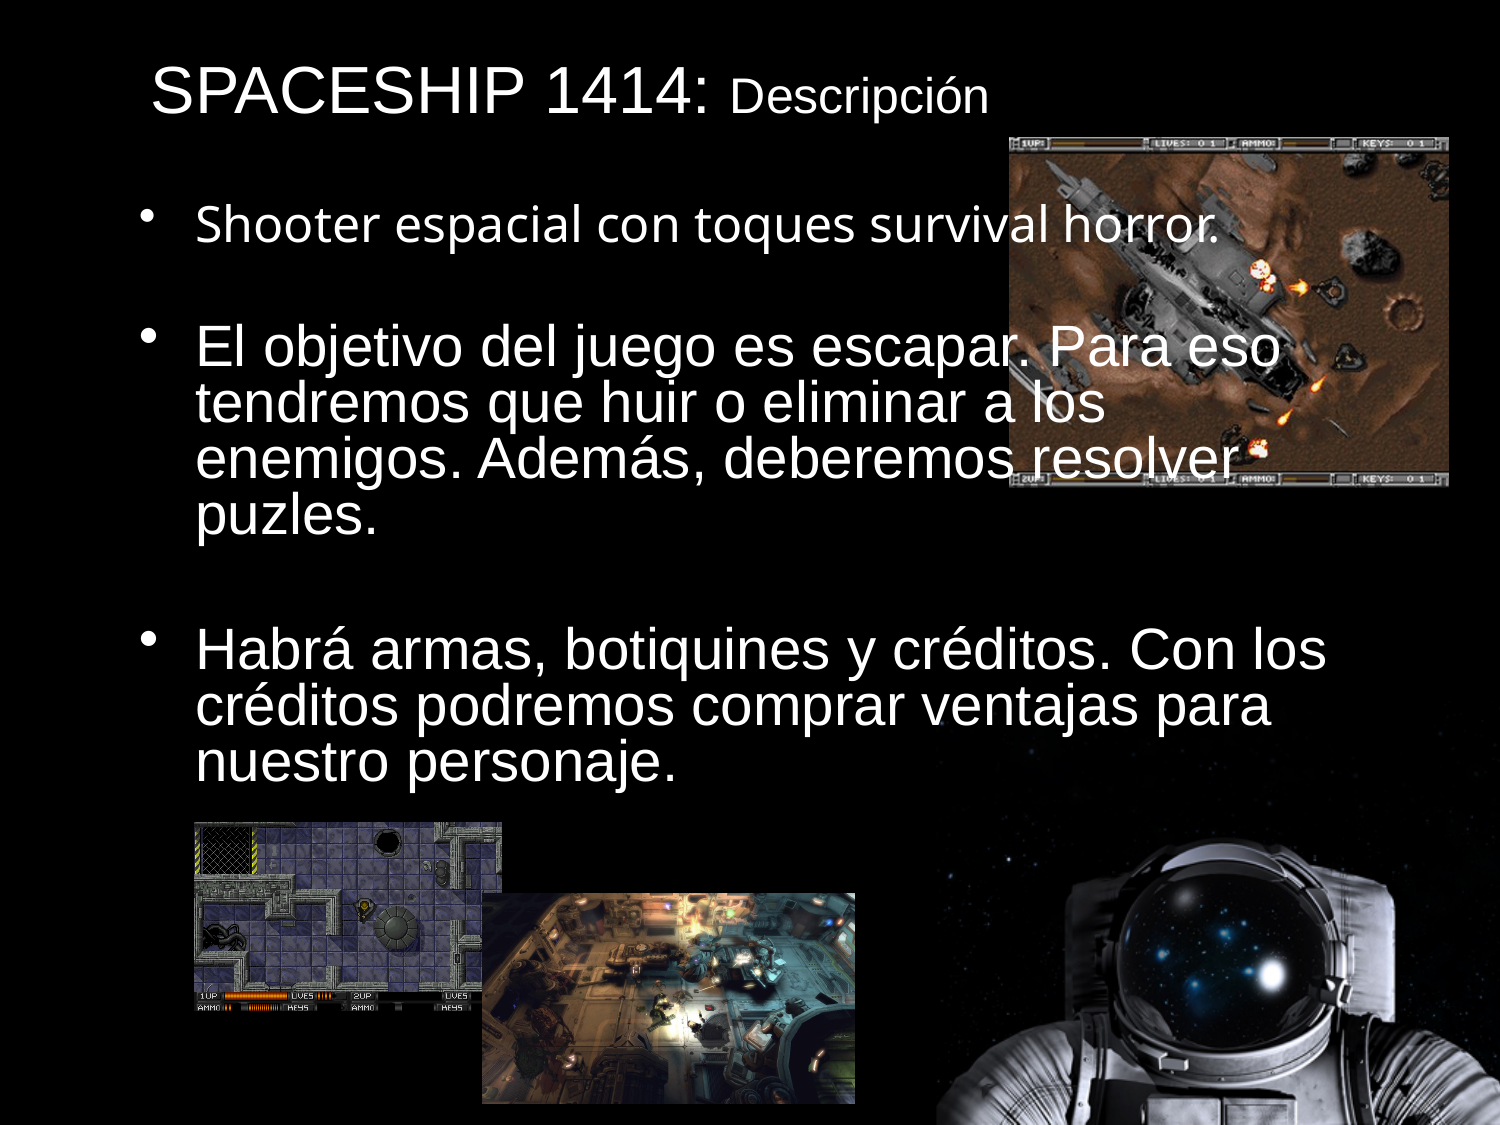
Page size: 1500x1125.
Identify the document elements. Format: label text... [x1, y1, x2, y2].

title SPACESHIP 1414: Descripción [135, 35, 1282, 138]
picture [0, 0, 1500, 1125]
list Shooter espacial con toques survival horror. El objetivo del juego es escapar. Para eso tendremos que huir o eliminar a los enemigos. Además, deberemos resolver puzles. Habrá armas, botiquines y créditos. Con los créditos podremos comprar ventajas para nuestro personaje. [123, 196, 1388, 811]
